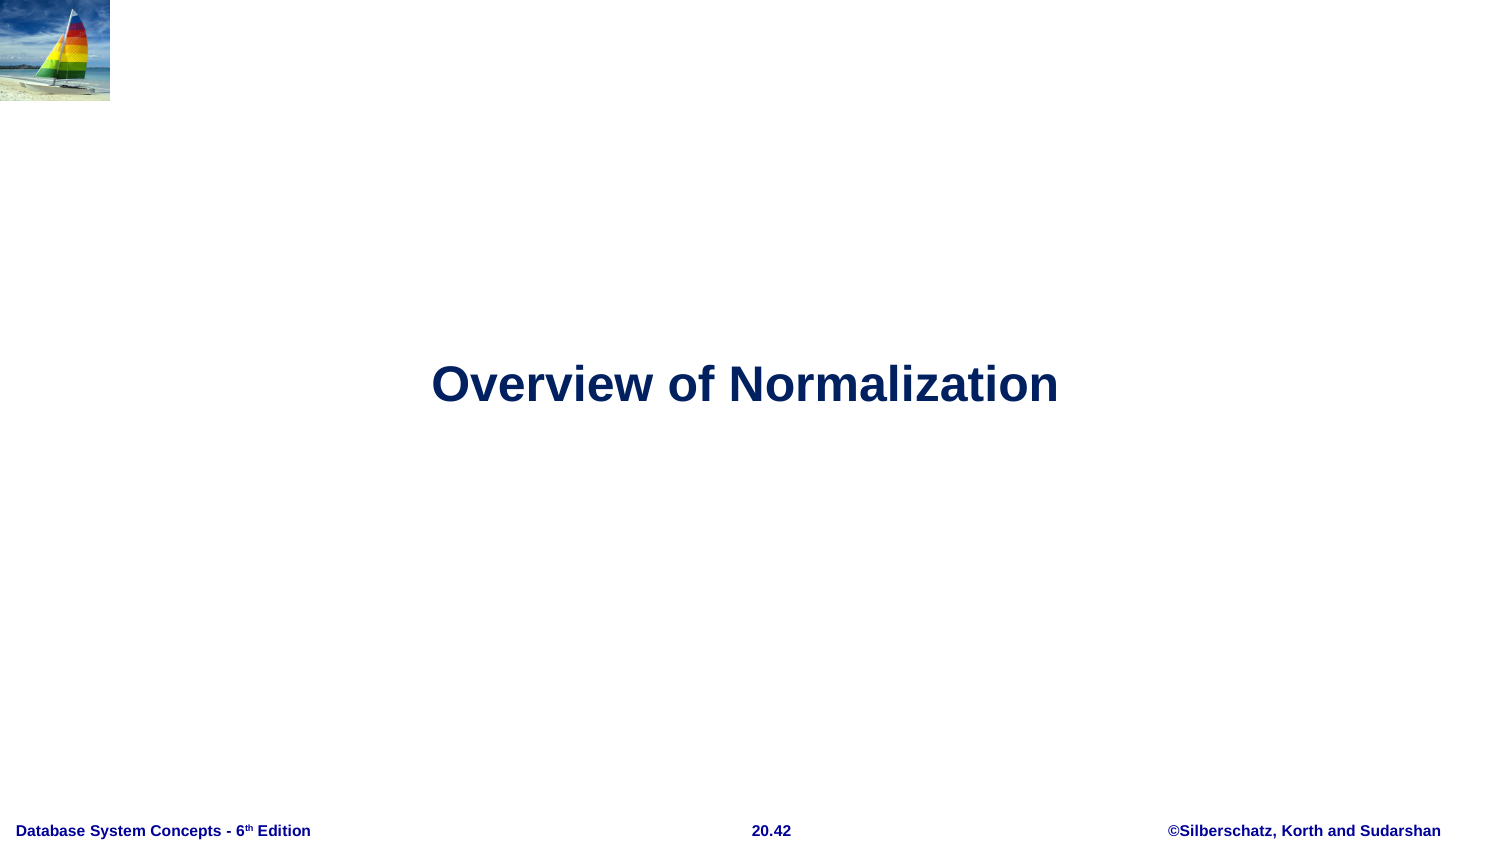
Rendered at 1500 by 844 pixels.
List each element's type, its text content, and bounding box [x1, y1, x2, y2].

picture [0, 0, 110, 101]
list Overview of Normalization [416, 344, 1104, 451]
